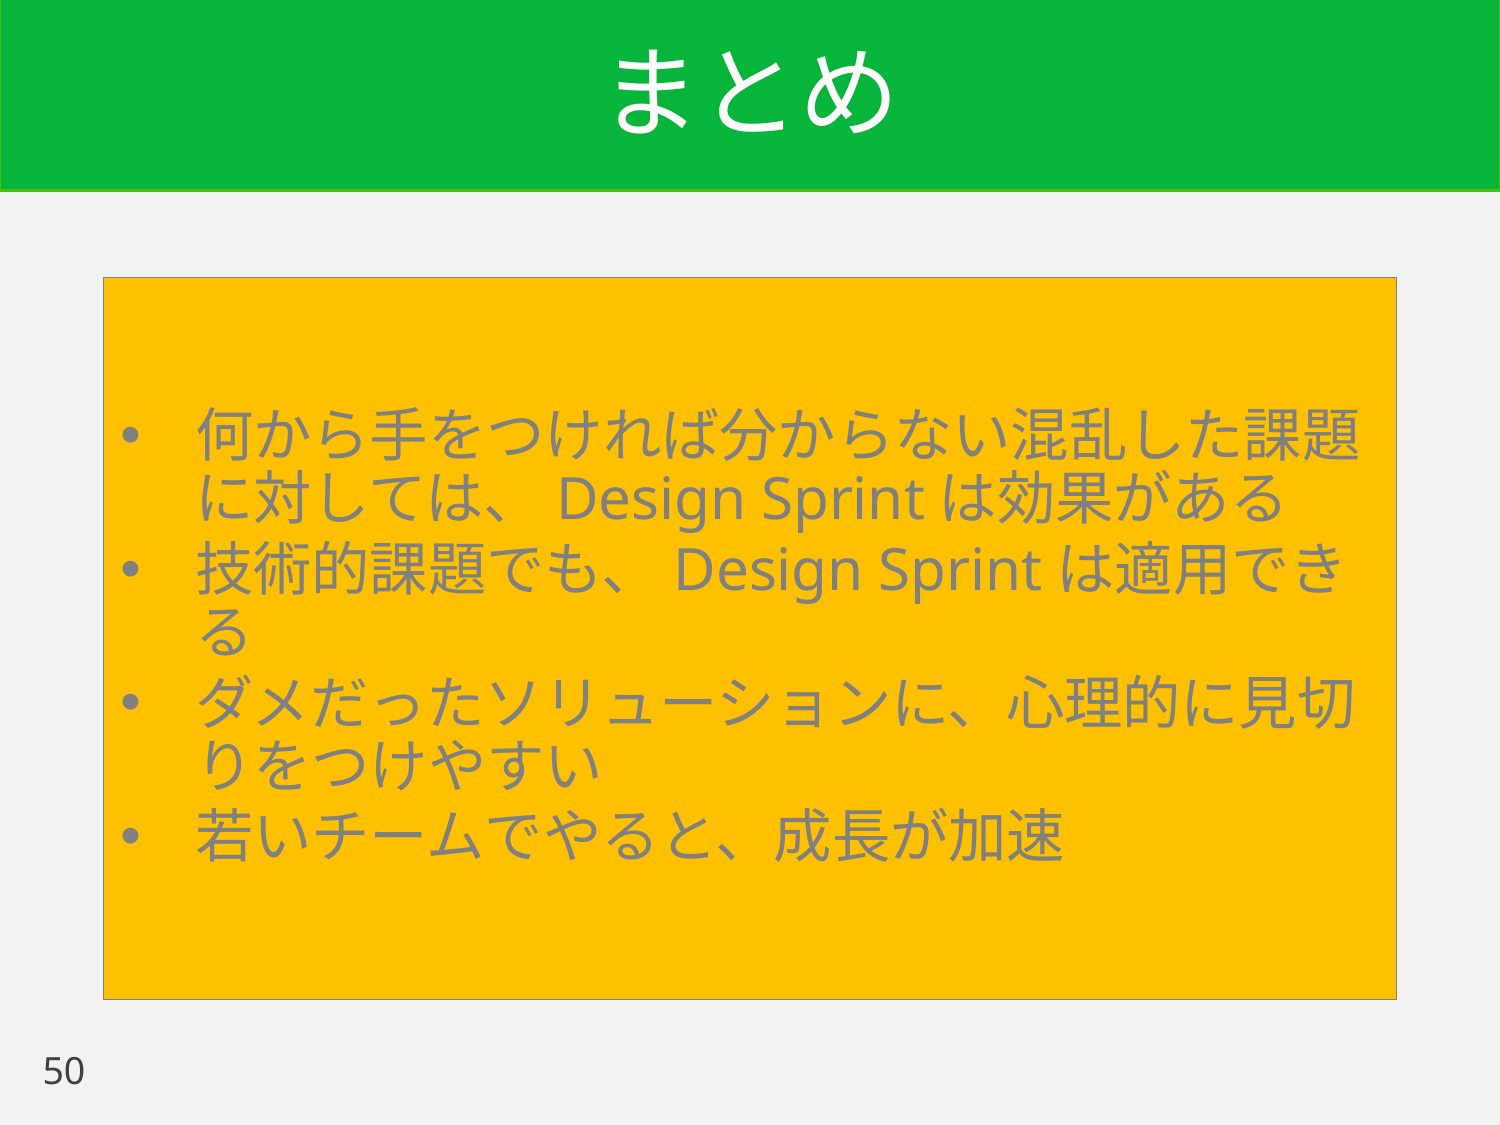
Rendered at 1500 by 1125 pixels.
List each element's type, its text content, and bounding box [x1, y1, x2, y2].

slide_number 50 [27, 1042, 146, 1102]
list 何から手をつければ分からない混乱した課題に対しては、Design Sprintは効果がある 技術的課題でも、Design Sprintは適用できる ダメだったソリューションに、心理的に見切りをつけやすい 若いチームでやると、成長が加速 [103, 277, 1397, 1000]
title まとめ [0, 53, 1500, 140]
